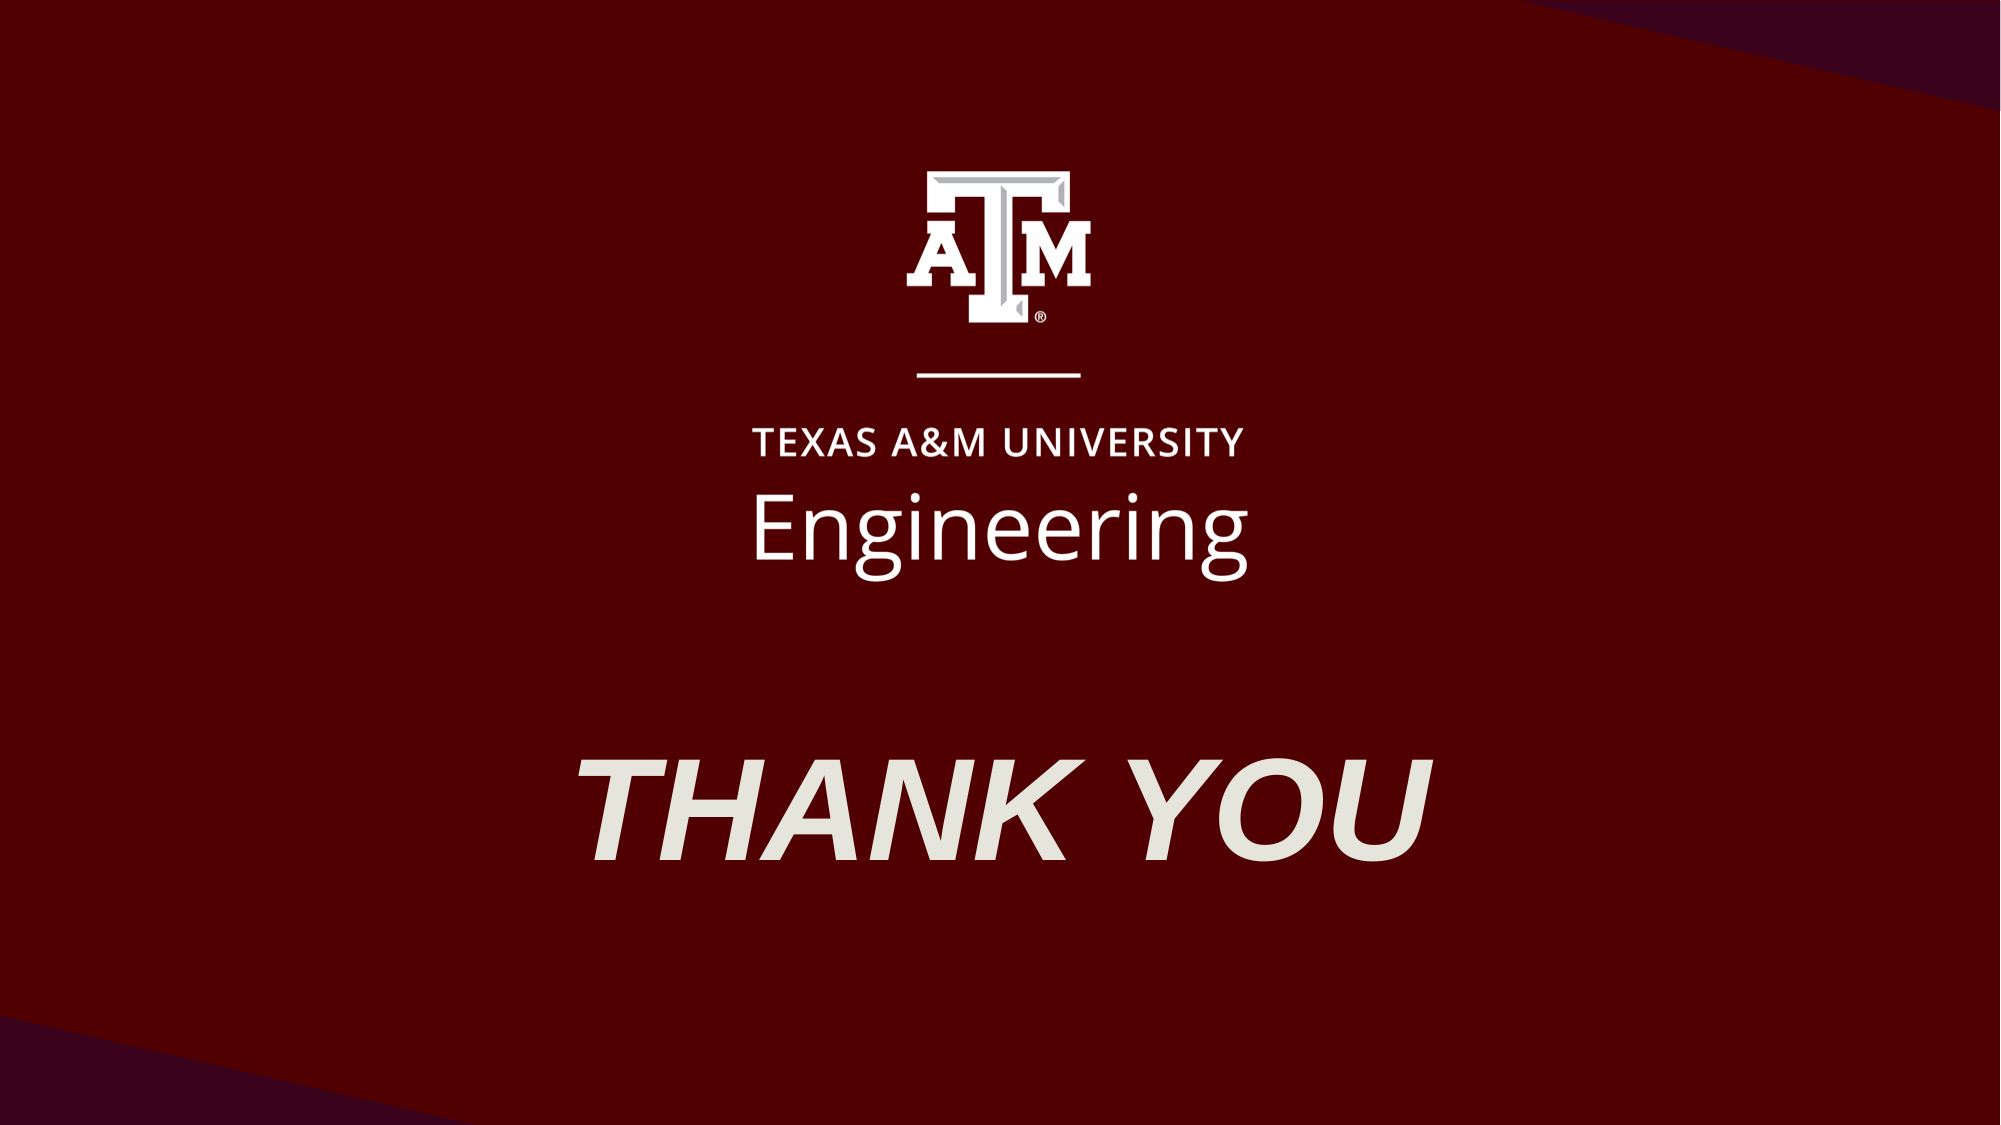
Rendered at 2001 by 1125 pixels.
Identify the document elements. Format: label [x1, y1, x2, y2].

picture [752, 171, 1248, 582]
